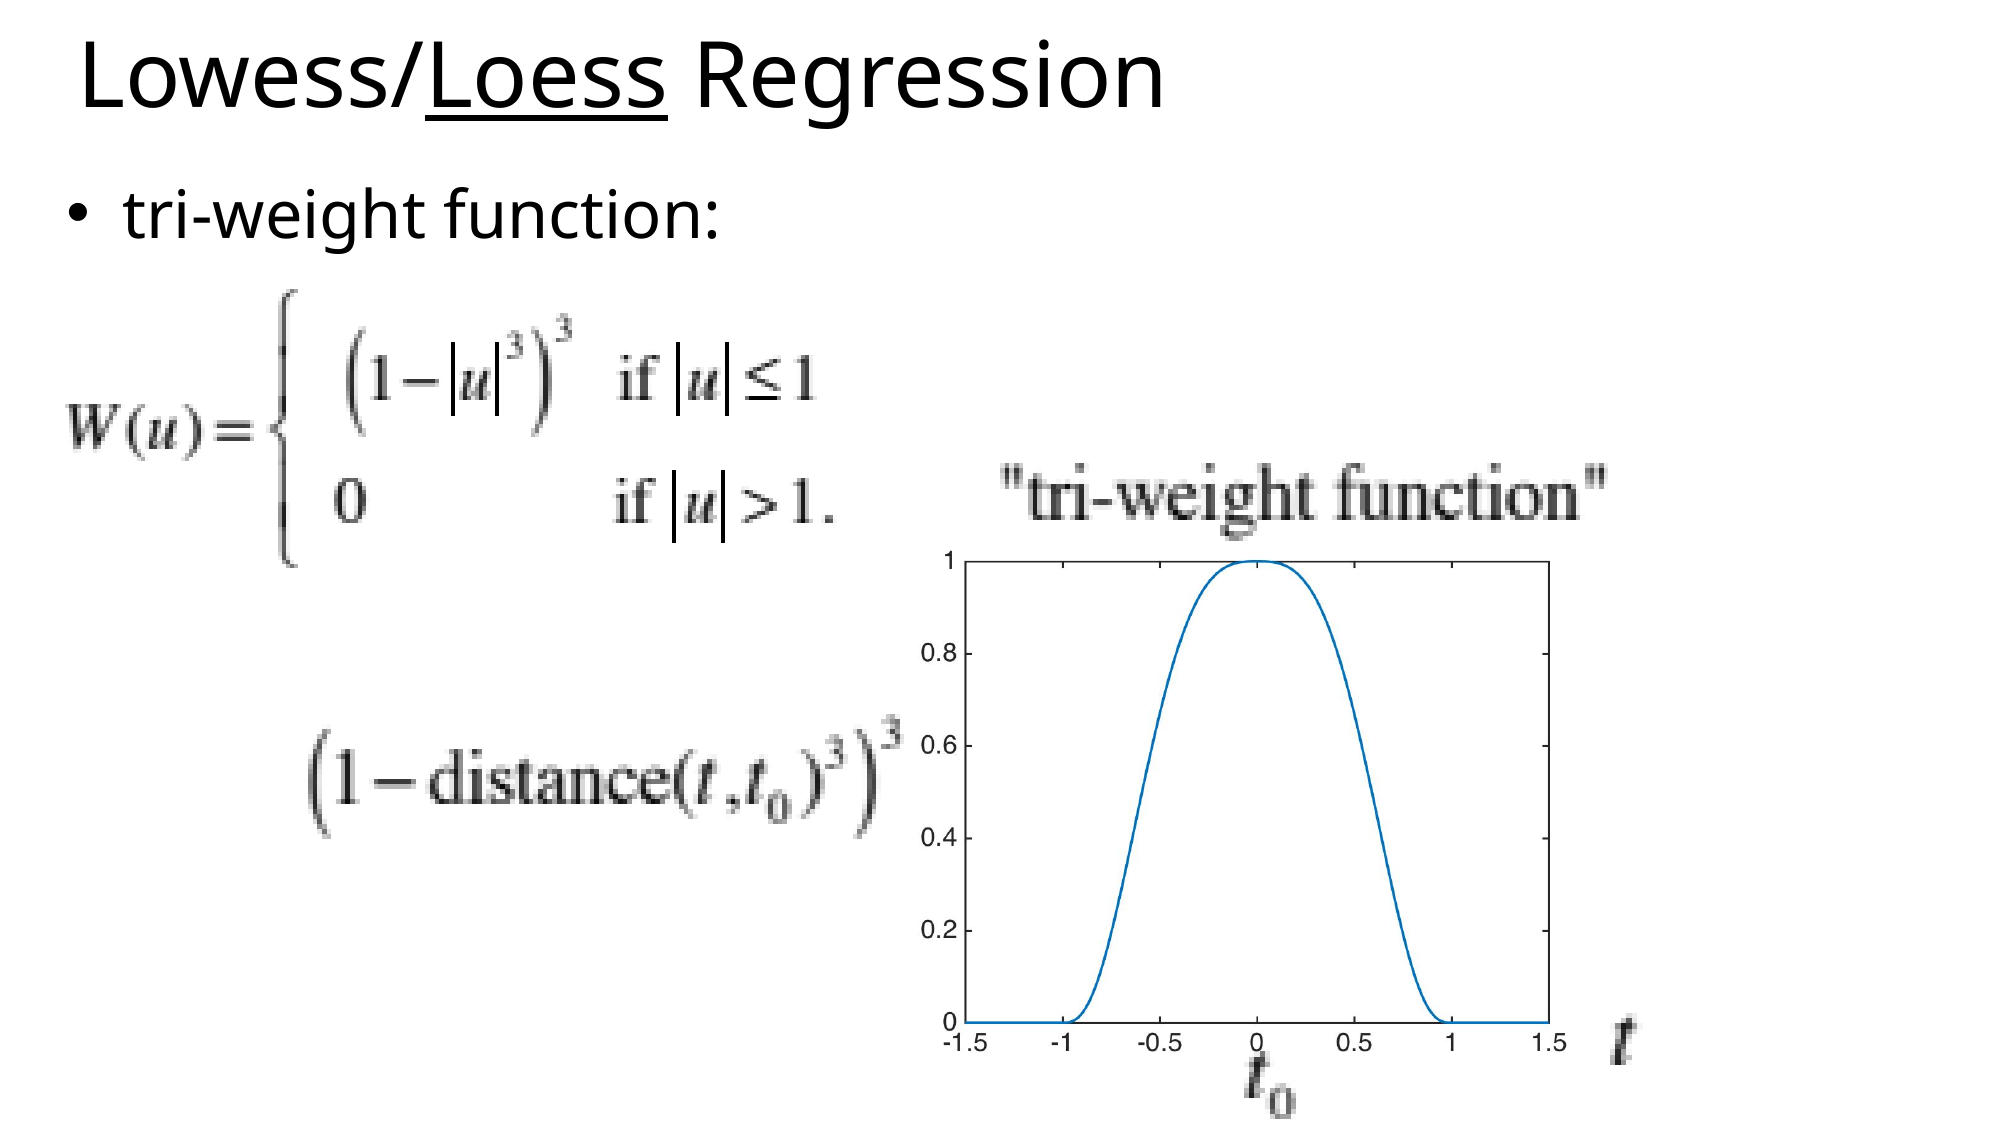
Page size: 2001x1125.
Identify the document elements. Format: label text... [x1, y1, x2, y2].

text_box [56, 277, 867, 577]
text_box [299, 448, 1650, 1125]
title Lowess/Loess Regression [62, 29, 1953, 205]
list tri-weight function: [51, 164, 1943, 1125]
